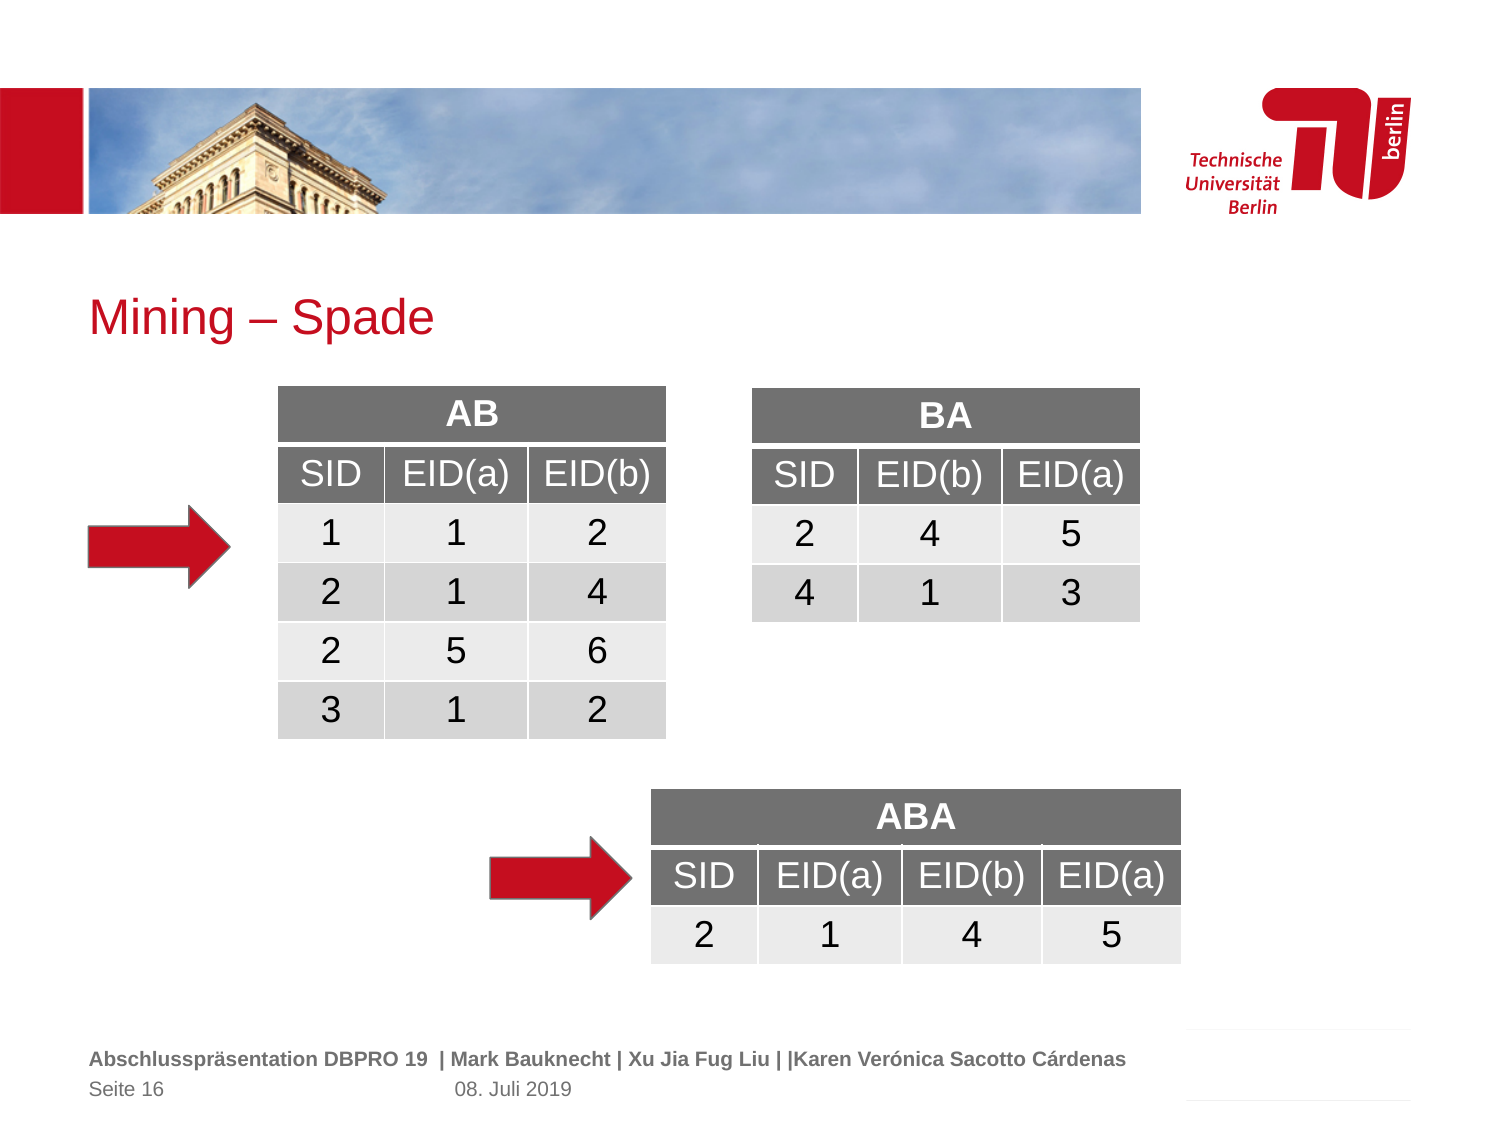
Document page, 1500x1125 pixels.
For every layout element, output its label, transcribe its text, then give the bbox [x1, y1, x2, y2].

table_cell 2 [529, 504, 666, 562]
table_cell 2 [278, 623, 384, 680]
table_cell EID(b) [859, 449, 1001, 504]
table_cell EID(a) [385, 447, 527, 503]
table_cell 4 [752, 565, 857, 622]
footer Abschlusspräsentation DBPRO 19 | Mark Bauknecht | Xu Jia Fug Liu | |Karen Verónica Sacotto Cárdenas [88, 1045, 1176, 1071]
table_cell SID [752, 449, 857, 504]
table_cell 2 [752, 506, 857, 563]
table_cell 3 [278, 682, 384, 739]
table_cell 3 [1003, 565, 1140, 622]
picture [0, 88, 1141, 214]
table_cell 1 [759, 907, 901, 964]
table_cell 2 [278, 563, 384, 621]
table_cell EID(a) [1003, 449, 1140, 504]
text_box [88, 505, 231, 589]
slide_number Seite 16 [88, 1075, 420, 1101]
text_box [490, 836, 632, 920]
table_cell 2 [651, 907, 757, 964]
table_cell 5 [1043, 907, 1181, 964]
table_cell 4 [529, 563, 666, 621]
table_cell 1 [385, 504, 527, 562]
table_cell 6 [529, 623, 666, 680]
table_cell 1 [859, 565, 1001, 622]
table_cell EID(a) [1043, 850, 1181, 905]
table_cell 4 [903, 907, 1041, 964]
title Mining – Spade [88, 285, 1411, 345]
table_cell 1 [278, 504, 384, 562]
table_cell 5 [385, 623, 527, 680]
table_header AB [278, 386, 666, 442]
table_cell 1 [385, 563, 527, 621]
table_cell 1 [385, 682, 527, 739]
table_cell 5 [1003, 506, 1140, 563]
table_header BA [752, 388, 1140, 443]
table_cell 2 [529, 682, 666, 739]
table_cell SID [278, 447, 384, 503]
table_header ABA [651, 789, 1181, 845]
table_cell 4 [859, 506, 1001, 563]
picture [1186, 88, 1411, 214]
table_cell EID(b) [529, 447, 666, 503]
table_cell EID(a) [759, 850, 901, 905]
table_cell EID(b) [903, 850, 1041, 905]
table_cell SID [651, 850, 757, 905]
